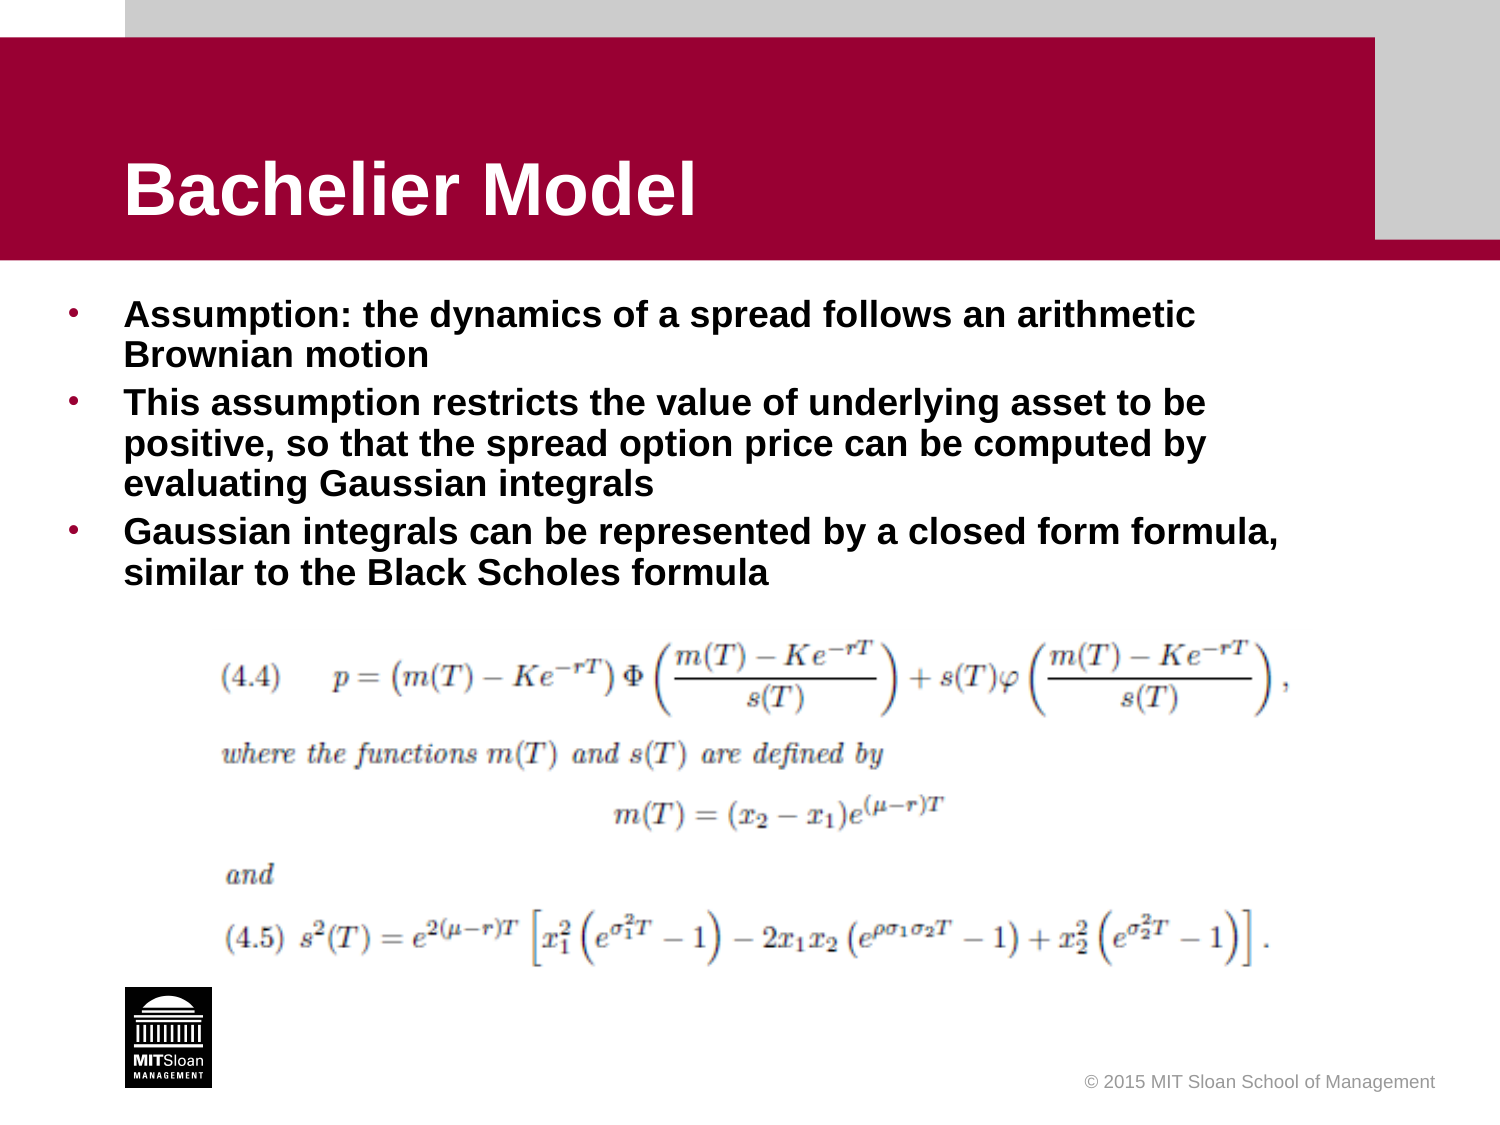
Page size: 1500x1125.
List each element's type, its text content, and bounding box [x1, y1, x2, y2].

picture [125, 987, 212, 1088]
text_box Assumption: the dynamics of a spread follows an arithmetic Brownian motion This assumption restricts the value of underlying asset to be positive, so that the spread option price can be computed by evaluating Gaussian integrals Gaussian integrals can be represented by a closed form formula, similar to the Black Scholes formula [52, 287, 1375, 938]
footer © 2015 MIT Sloan School of Management [975, 1062, 1450, 1100]
picture [212, 628, 1313, 842]
title Bachelier Model [108, 50, 1375, 238]
picture [212, 853, 1351, 986]
